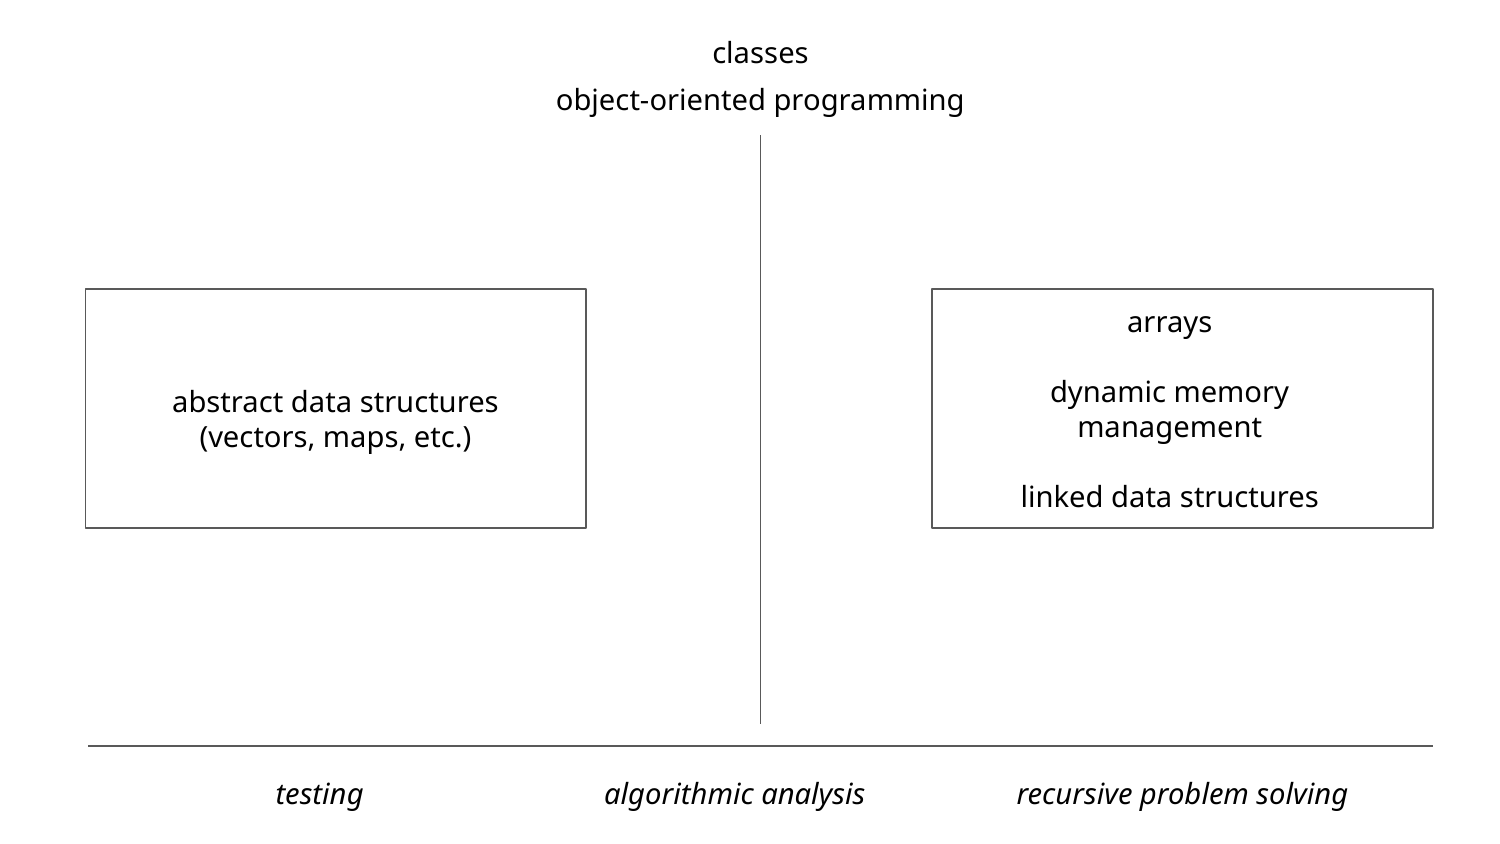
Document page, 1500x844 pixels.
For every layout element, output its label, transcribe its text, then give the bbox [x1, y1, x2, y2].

text_box recursive problem solving [1001, 760, 1365, 840]
text_box classes object-oriented programming [510, 19, 1011, 99]
text_box arrays dynamic memory management linked data structures [966, 368, 1374, 448]
text_box algorithmic analysis [586, 760, 885, 840]
text_box [932, 288, 1433, 528]
text_box abstract data structures (vectors, maps, etc.) [128, 368, 543, 448]
text_box [85, 288, 587, 528]
text_box testing [170, 760, 469, 840]
